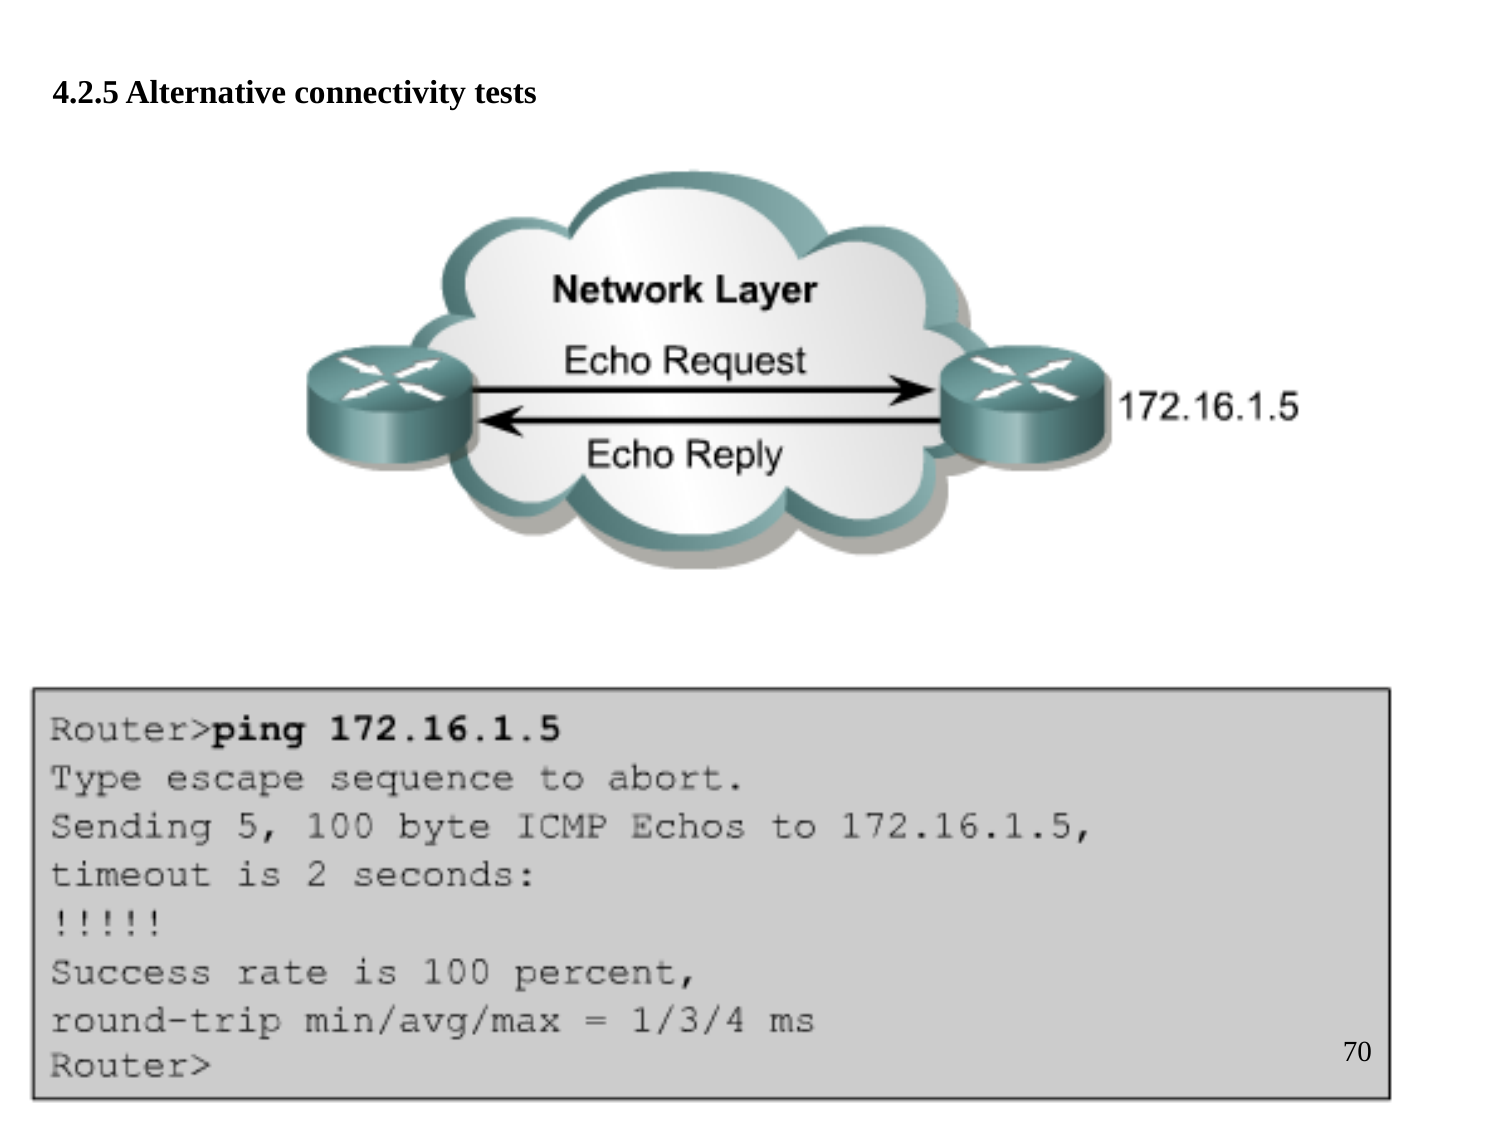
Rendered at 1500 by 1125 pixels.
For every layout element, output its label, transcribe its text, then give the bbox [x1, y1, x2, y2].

title 4.2.5 Alternative connectivity tests [37, 50, 1388, 130]
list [12, 137, 1401, 1112]
